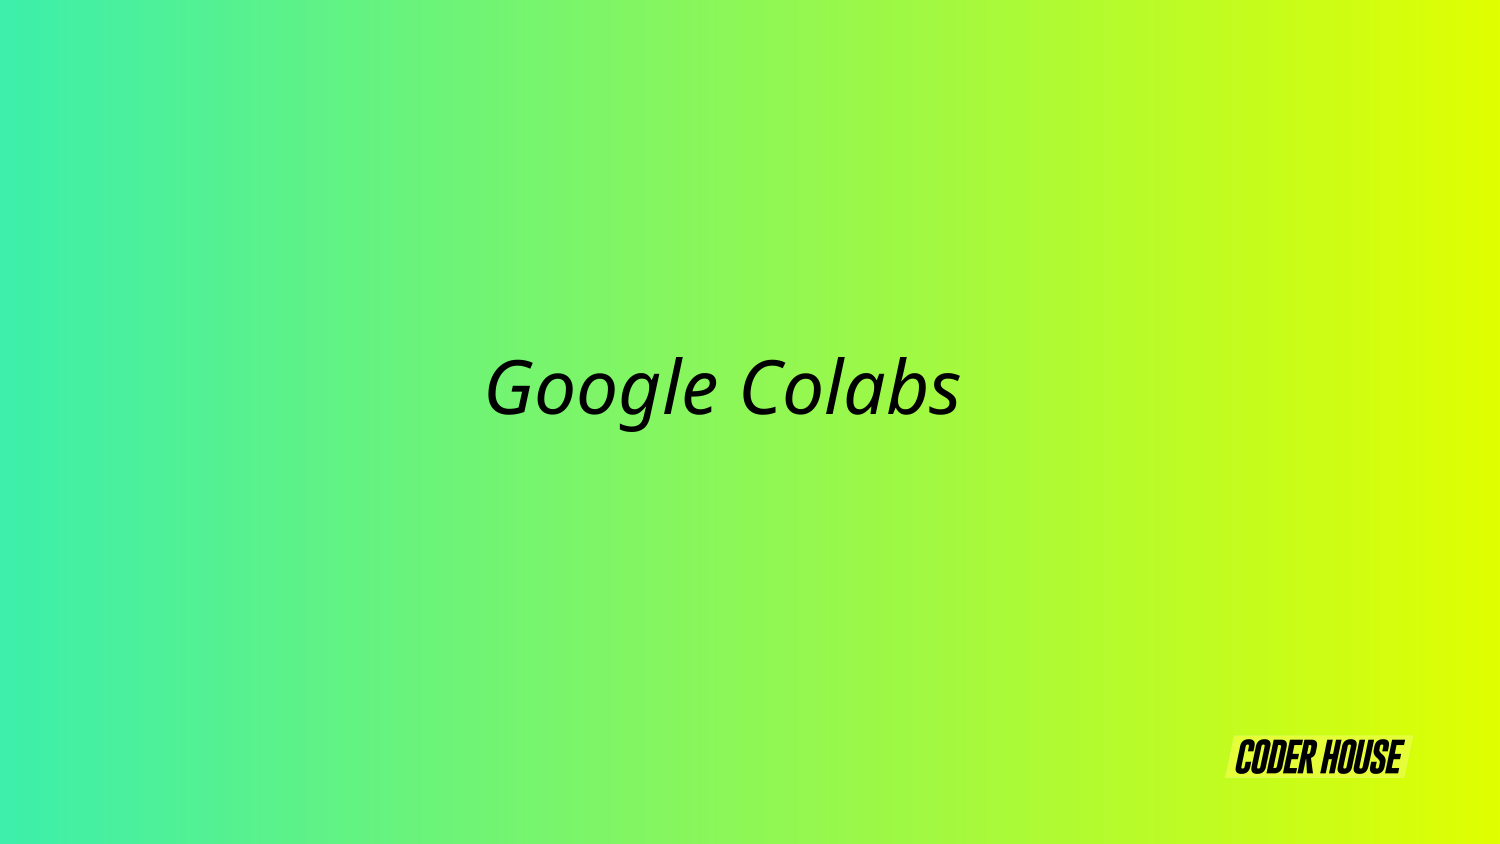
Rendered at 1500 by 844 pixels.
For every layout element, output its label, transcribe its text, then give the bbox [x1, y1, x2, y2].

text_box Google Colabs [146, 303, 1300, 466]
picture [1221, 728, 1417, 784]
